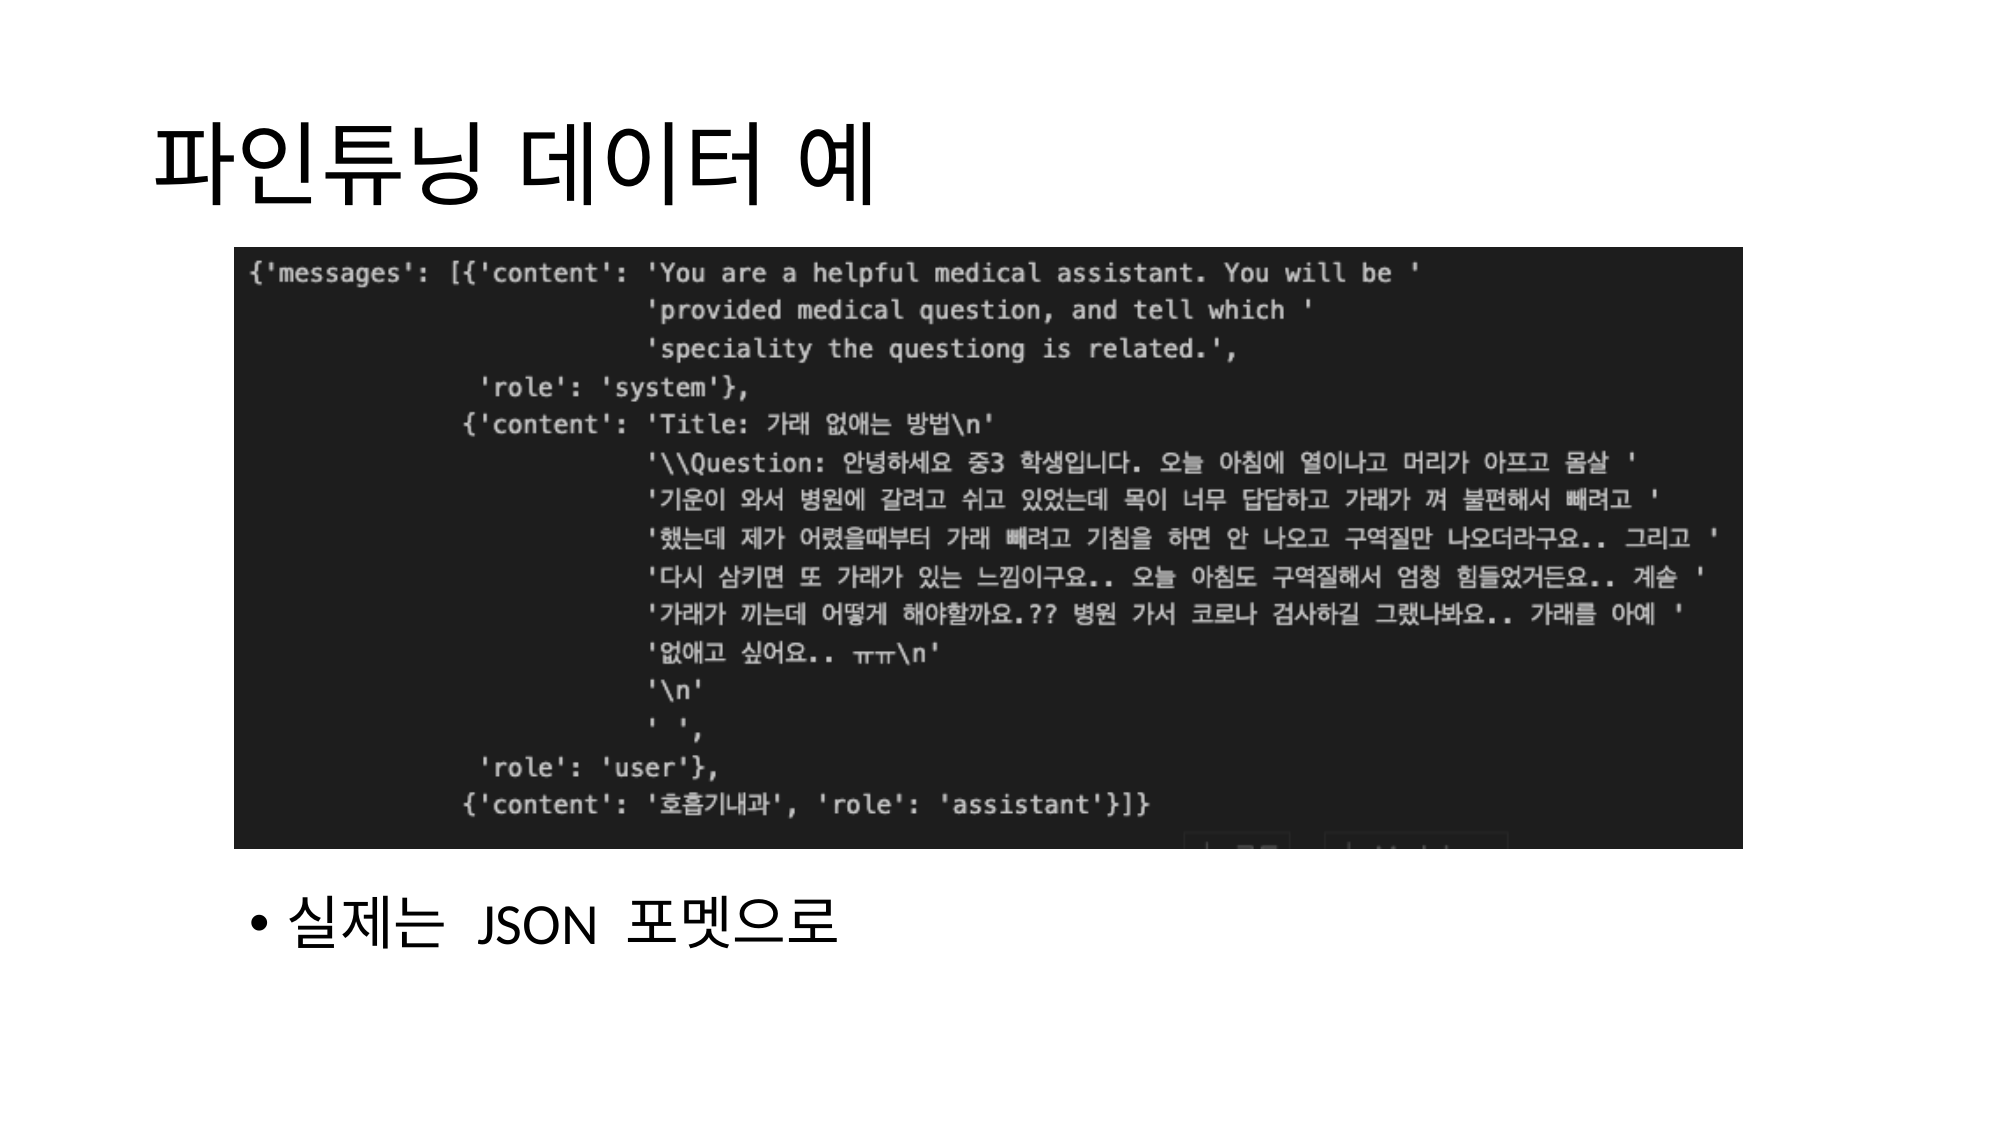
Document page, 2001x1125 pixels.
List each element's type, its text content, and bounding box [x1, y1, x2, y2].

title 파인튜닝 데이터 예 [137, 59, 1863, 278]
picture [234, 247, 1743, 849]
list 실제는 JSON 포멧으로 [234, 886, 1303, 1105]
